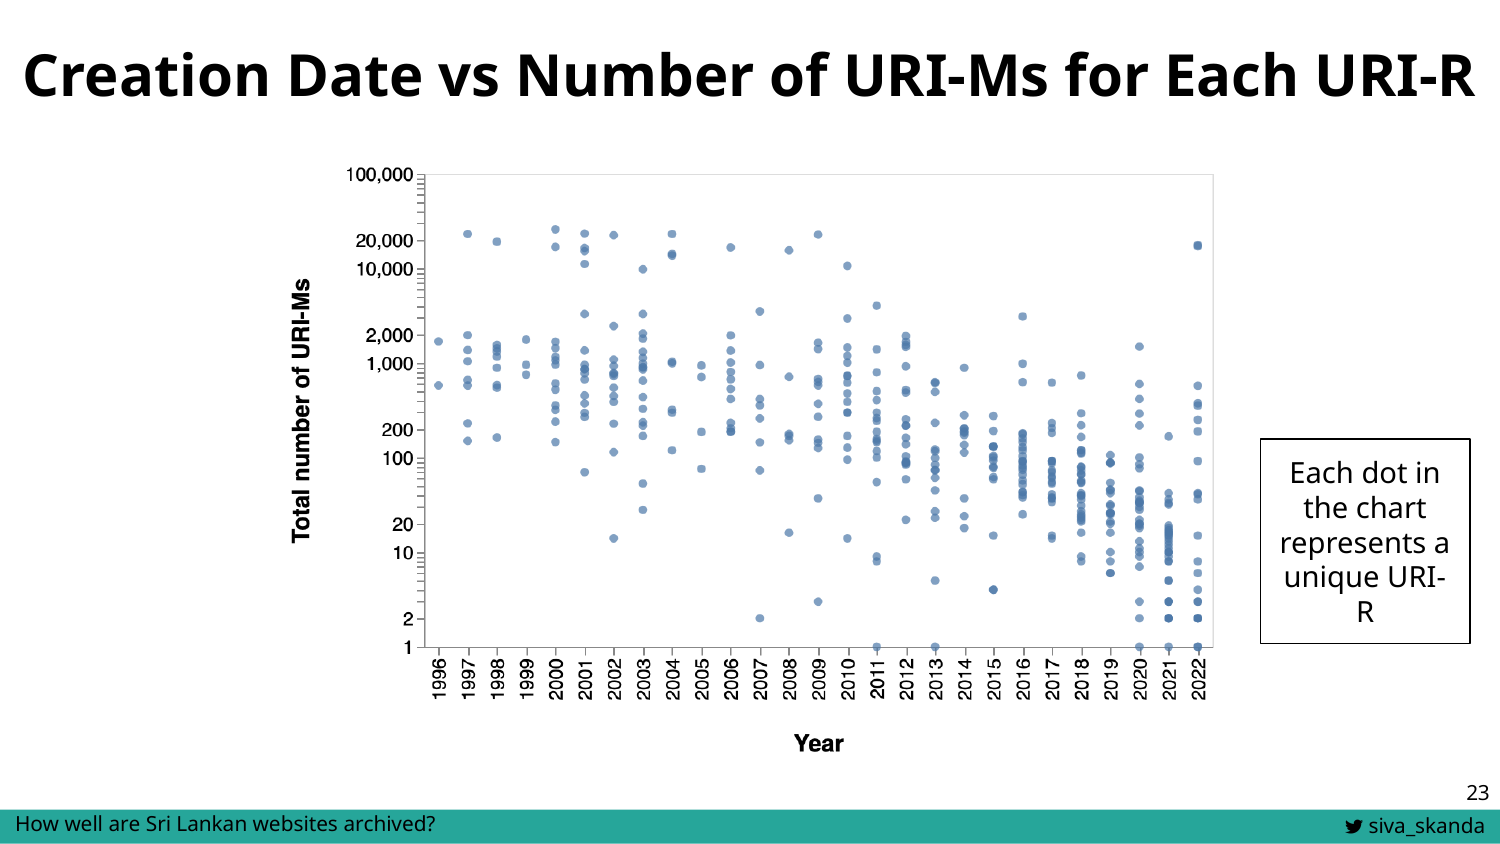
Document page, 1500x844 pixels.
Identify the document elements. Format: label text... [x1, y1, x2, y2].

title Creation Date vs Number of URI-Ms for Each URI-R [0, 23, 1500, 124]
text_box Each dot in the chart represents a unique URI-R [1260, 438, 1470, 644]
slide_number ‹#› [1414, 761, 1500, 826]
picture [1345, 818, 1363, 835]
picture [280, 155, 1220, 763]
